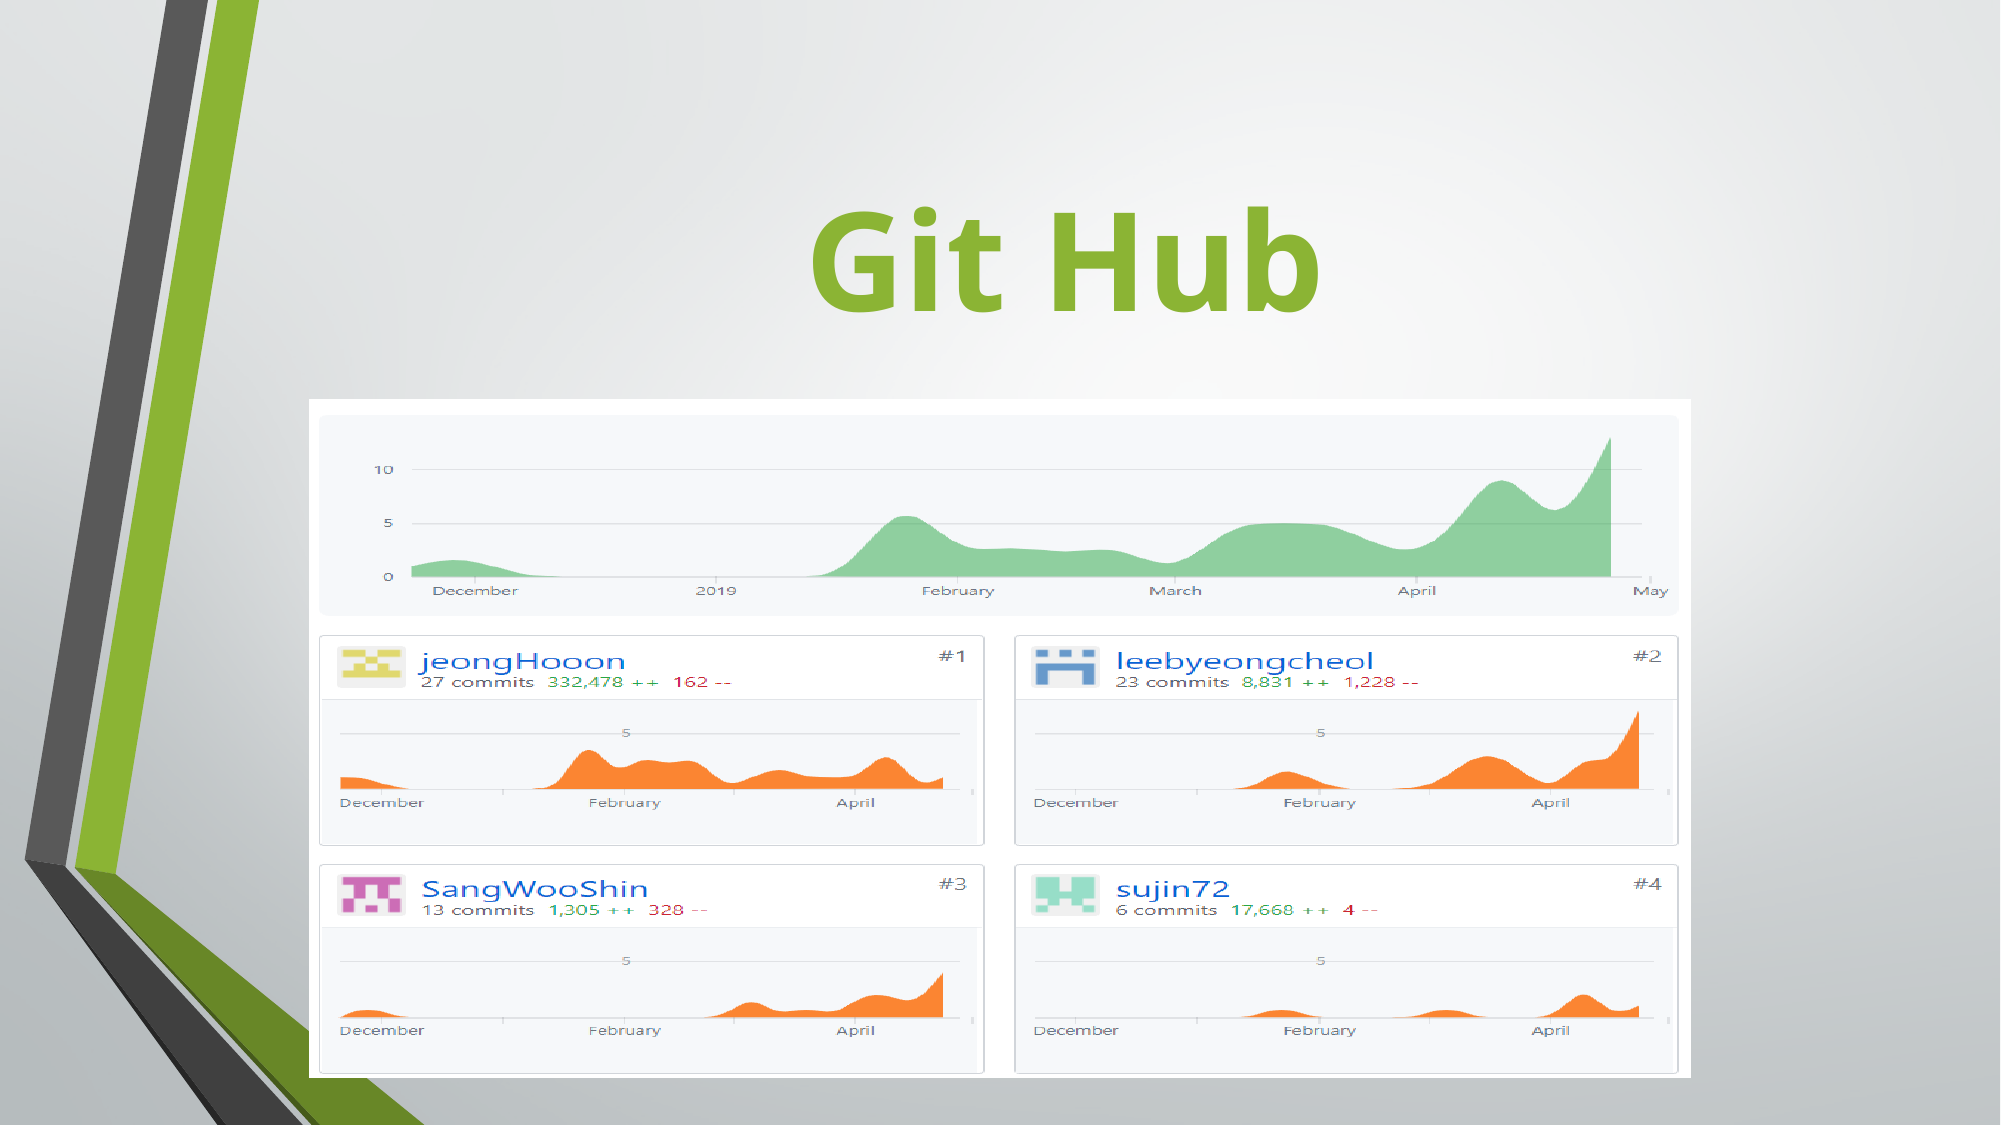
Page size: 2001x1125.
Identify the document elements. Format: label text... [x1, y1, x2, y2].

title Git Hub [243, 112, 1887, 400]
picture [309, 399, 1691, 1078]
